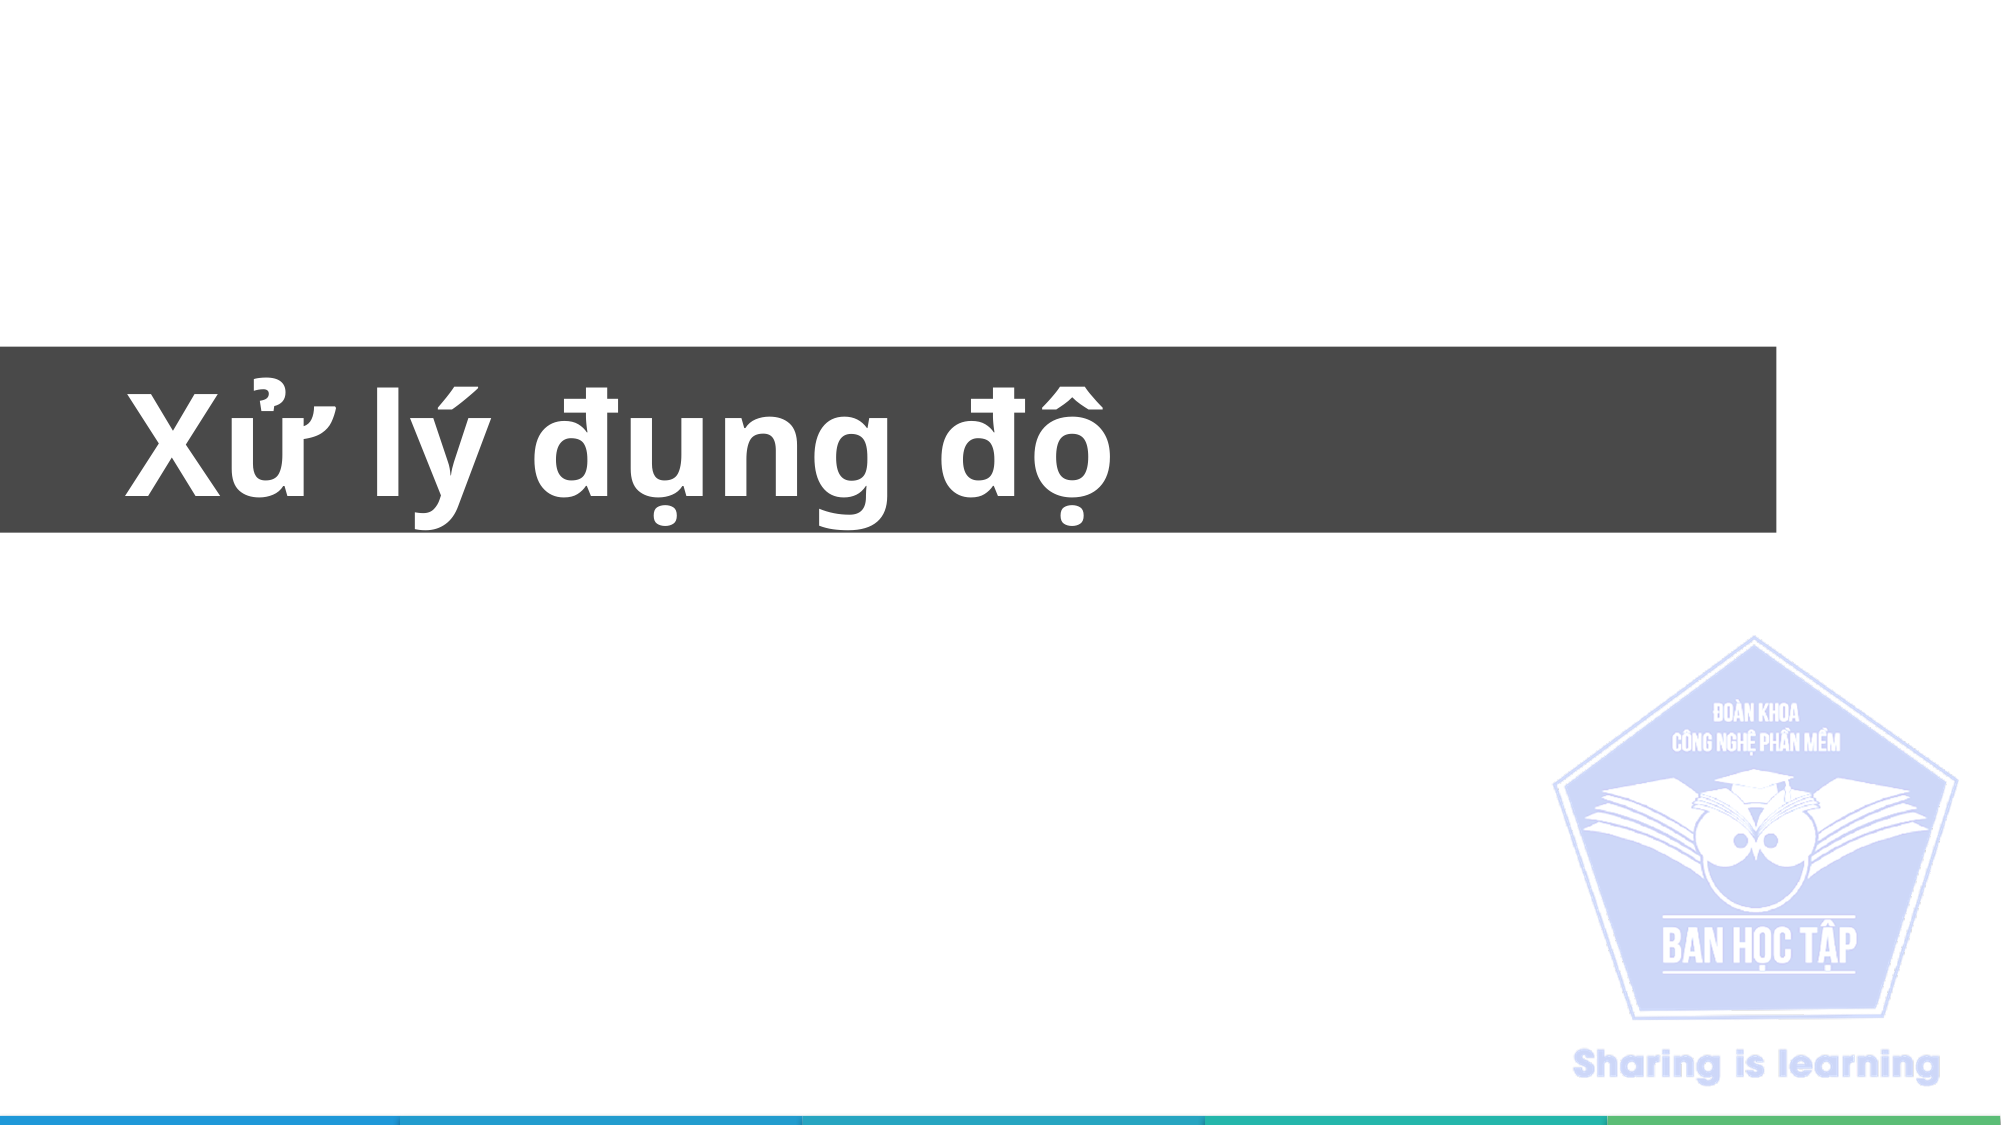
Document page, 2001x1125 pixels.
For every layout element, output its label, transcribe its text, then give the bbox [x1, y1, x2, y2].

text_box Xử lý đụng độ [0, 346, 1777, 533]
picture [1445, 562, 2000, 1125]
